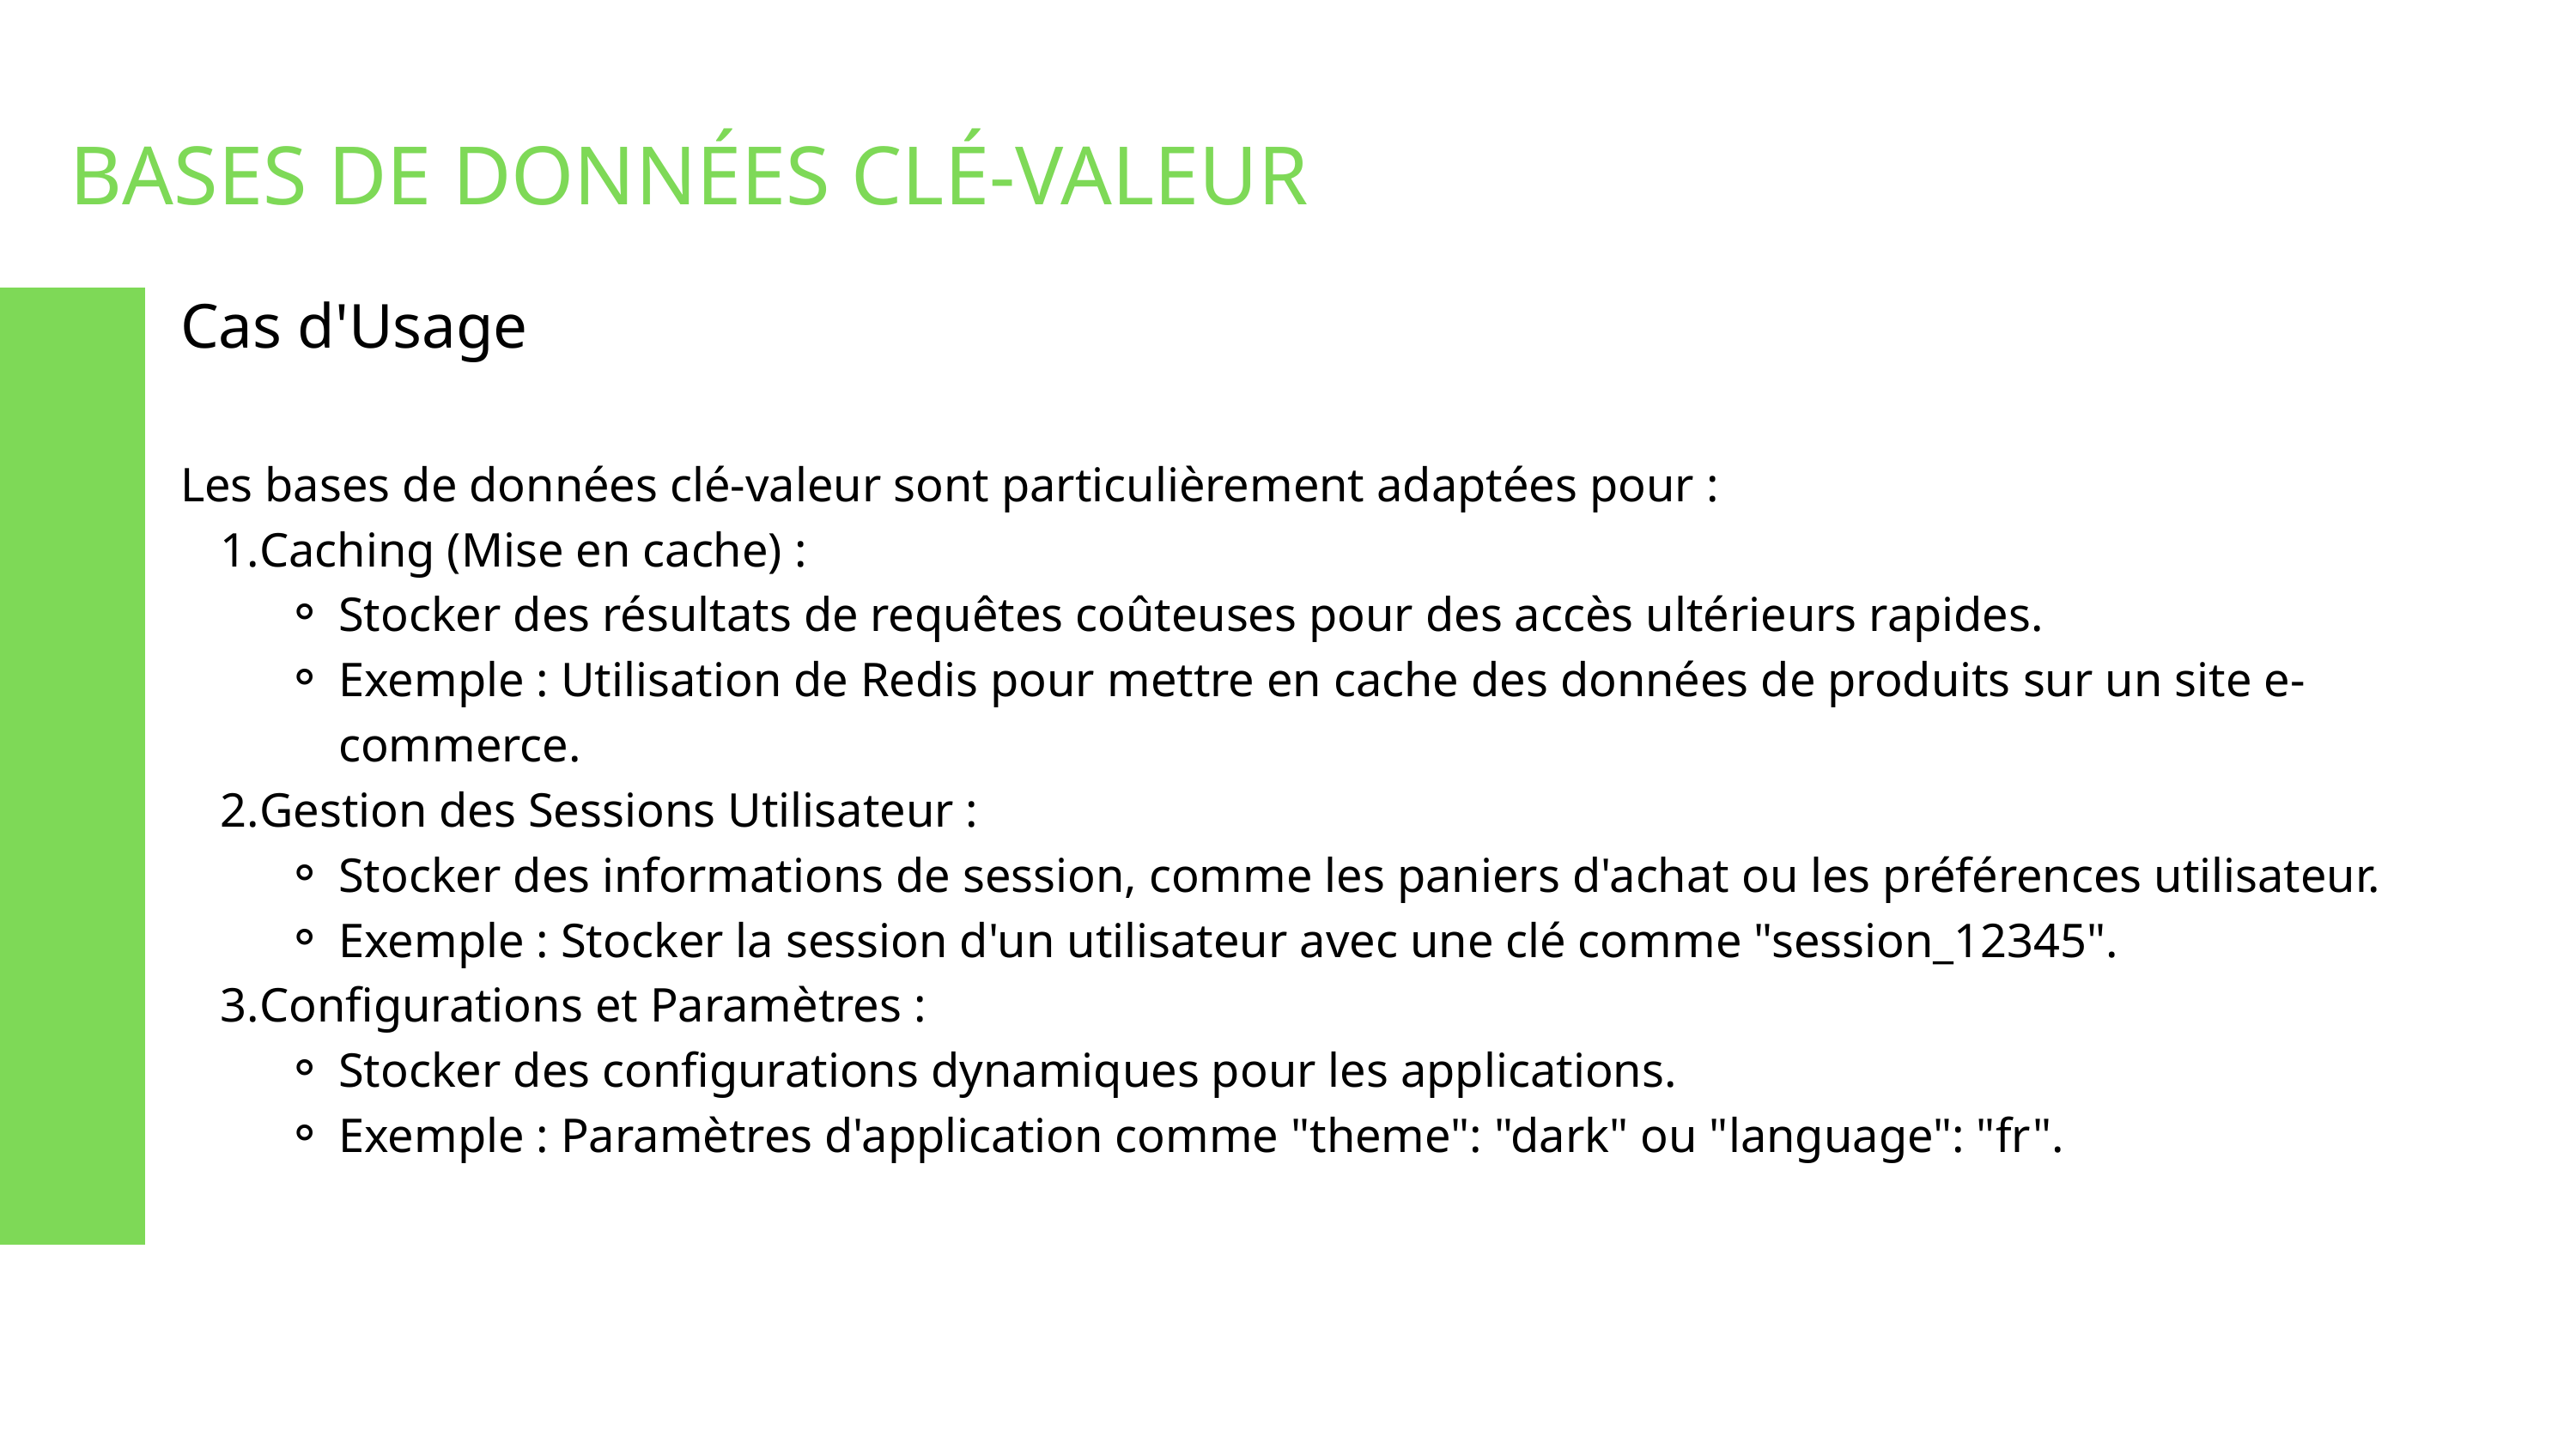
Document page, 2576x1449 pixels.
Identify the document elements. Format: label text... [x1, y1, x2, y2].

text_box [0, 288, 145, 1245]
text_box BASES DE DONNÉES CLÉ-VALEUR [70, 139, 2024, 304]
text_box Cas d'Usage Les bases de données clé-valeur sont particulièrement adaptées pour : Caching (Mise en cache) : Stocker des résultats de requêtes coûteuses pour des accès ultérieurs rapides. Exemple : Utilisation de Redis pour mettre en cache des données de produits sur un site e-commerce. Gestion des Sessions Utilisateur : Stocker des informations de session, comme les paniers d'achat ou les préférences utilisateur. Exemple : Stocker la session d'un utilisateur avec une clé comme "session_12345". Configurations et Paramètres : Stocker des configurations dynamiques pour les applications. Exemple : Paramètres d'application comme "theme": "dark" ou "language": "fr". [180, 173, 2474, 1449]
